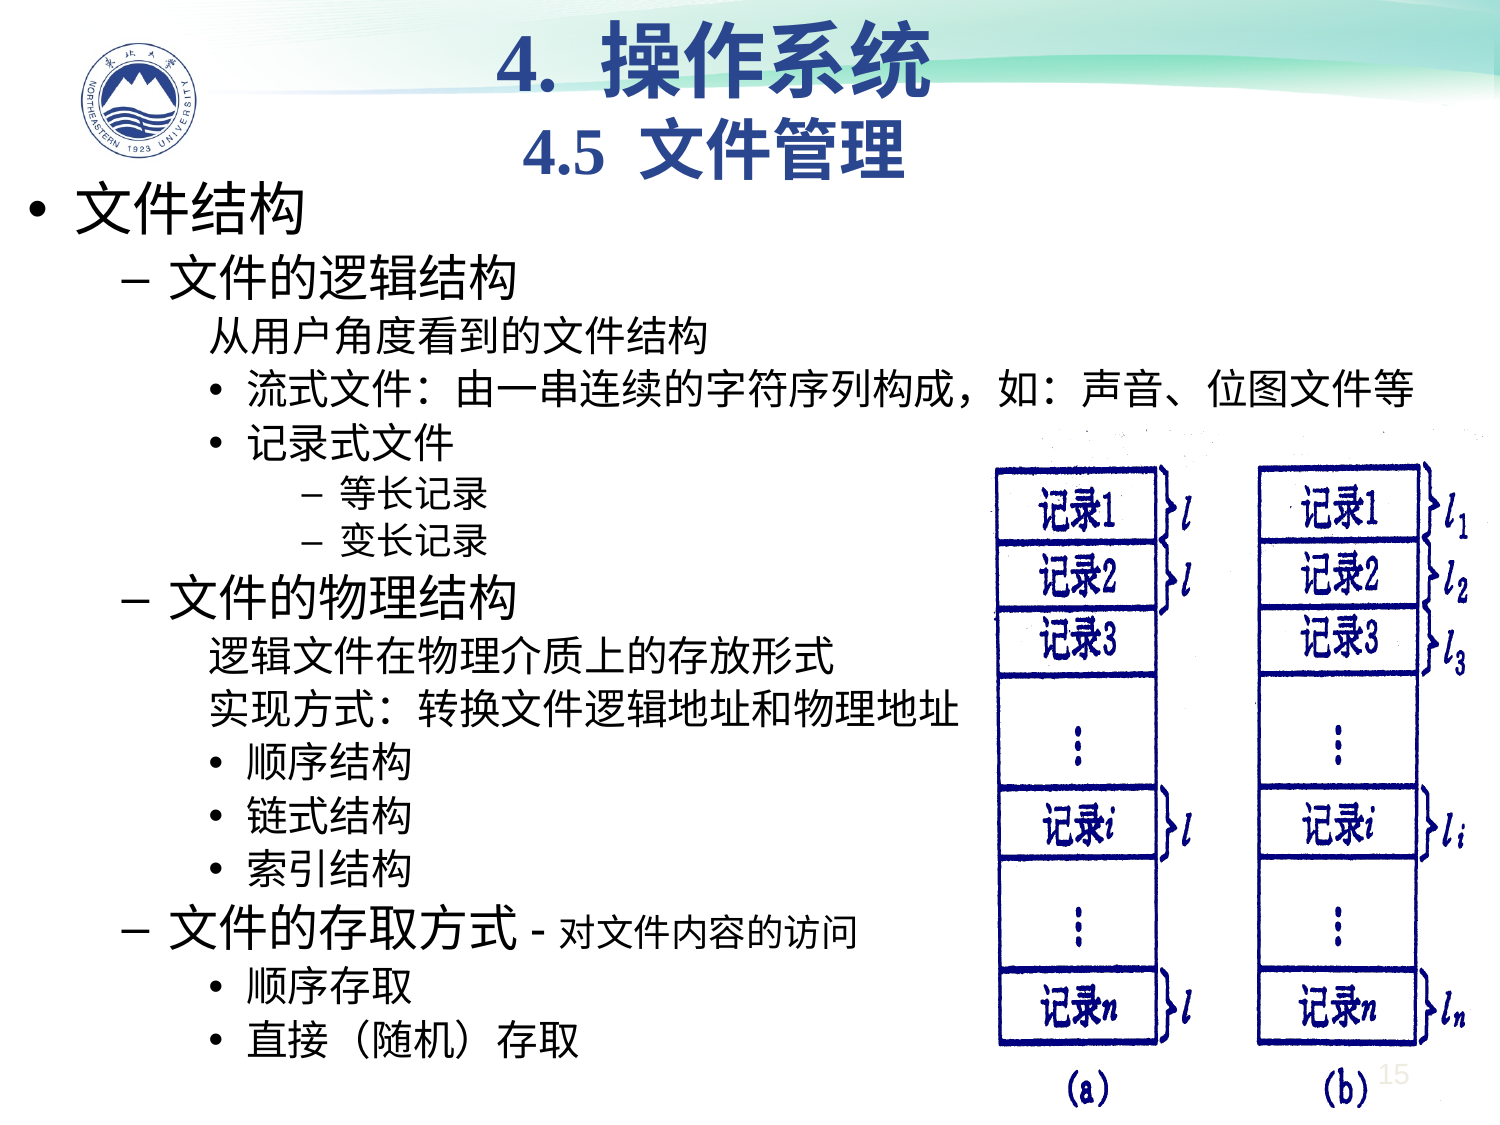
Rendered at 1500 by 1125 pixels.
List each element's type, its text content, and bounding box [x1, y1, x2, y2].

text_box 4. 操作系统 4.5 文件管理 [76, 0, 1352, 196]
list 文件结构 文件的逻辑结构 从用户角度看到的文件结构 流式文件：由一串连续的字符序列构成，如：声音、位图文件等 记录式文件 等长记录 变长记录 文件的物理结构 逻辑文件在物理介质上的存放形式 实现方式：转换文件逻辑地址和物理地址 顺序结构 链式结构 索引结构 文件的存取方式-对文件内容的访问 顺序存取 直接（随机）存取 [12, 172, 1467, 1106]
picture [0, 0, 1500, 1125]
